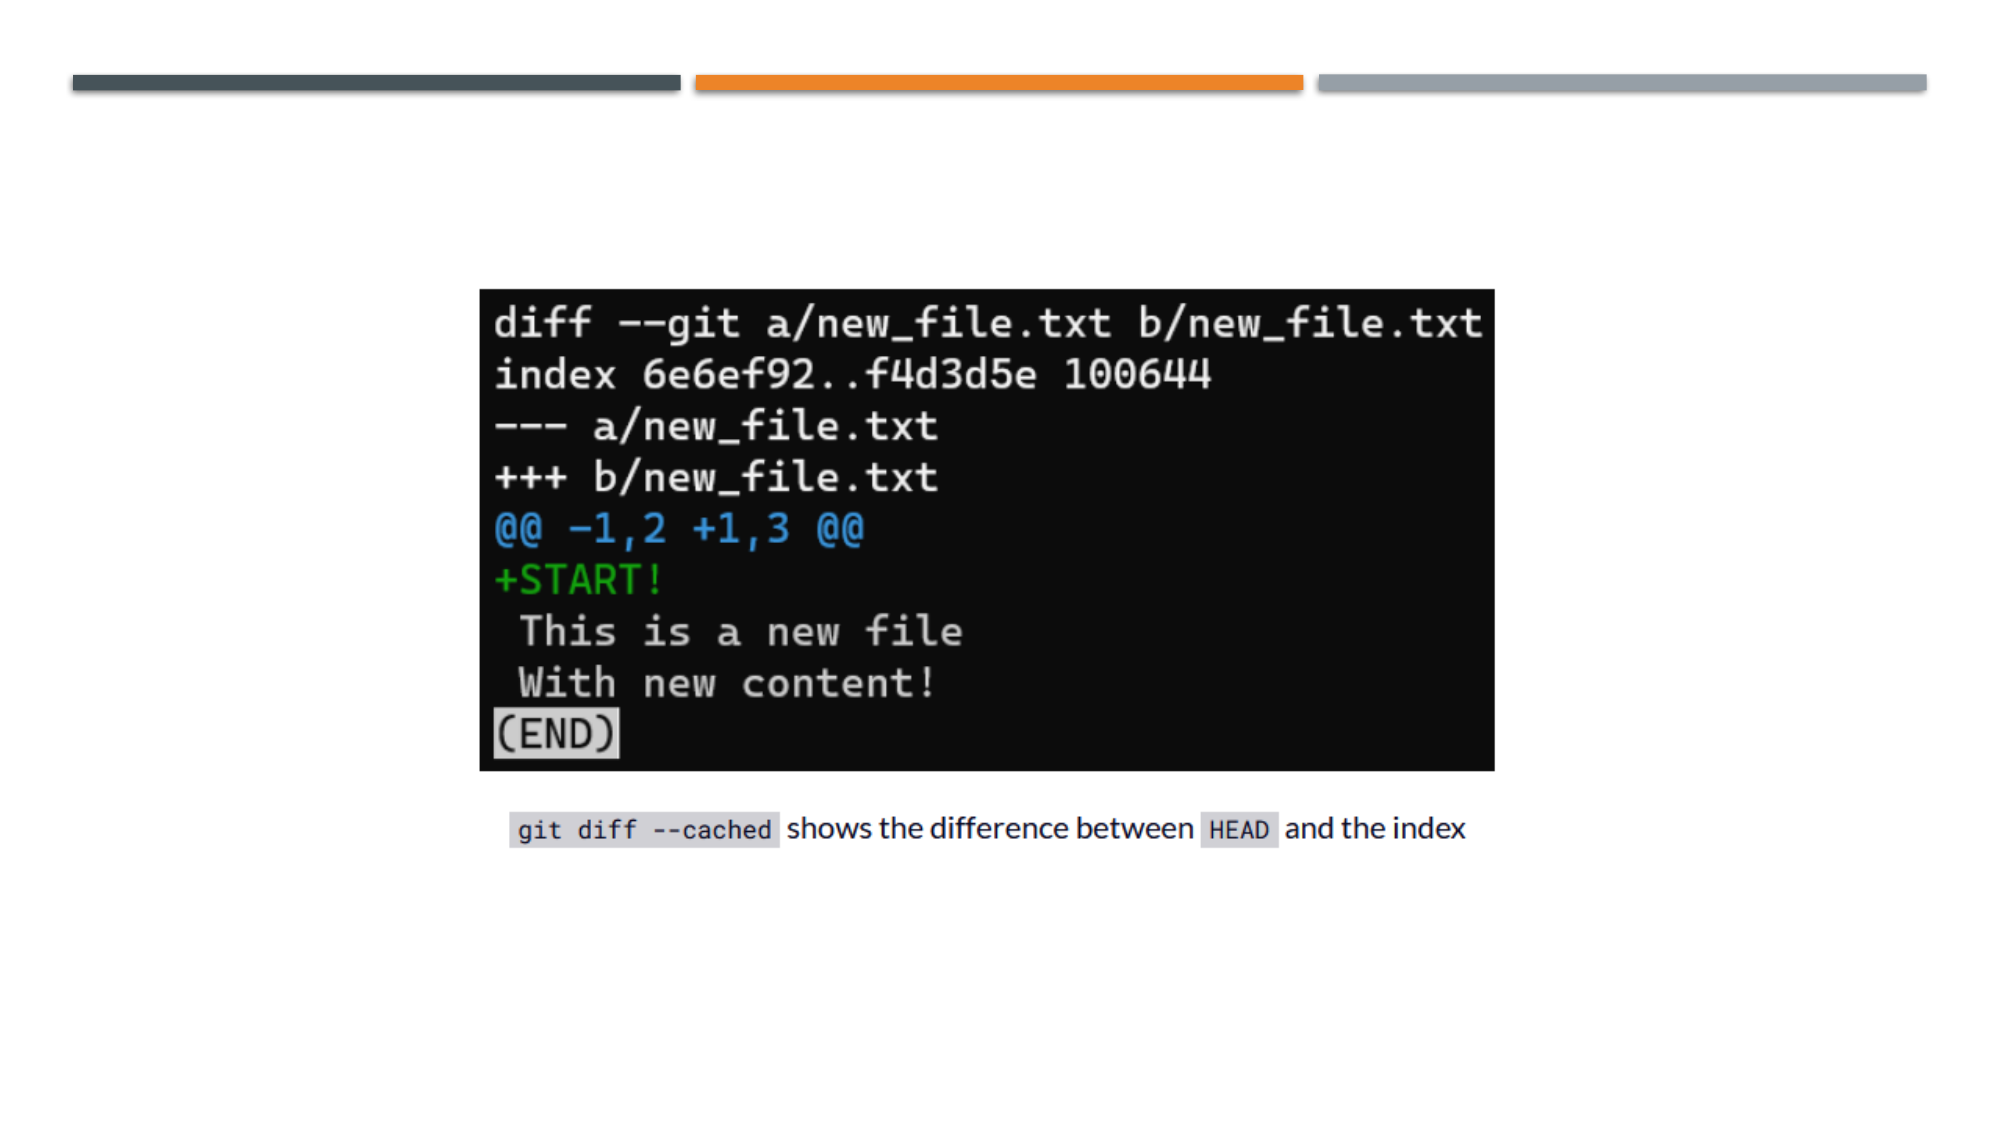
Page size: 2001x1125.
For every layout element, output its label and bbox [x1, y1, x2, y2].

picture [457, 268, 1542, 856]
